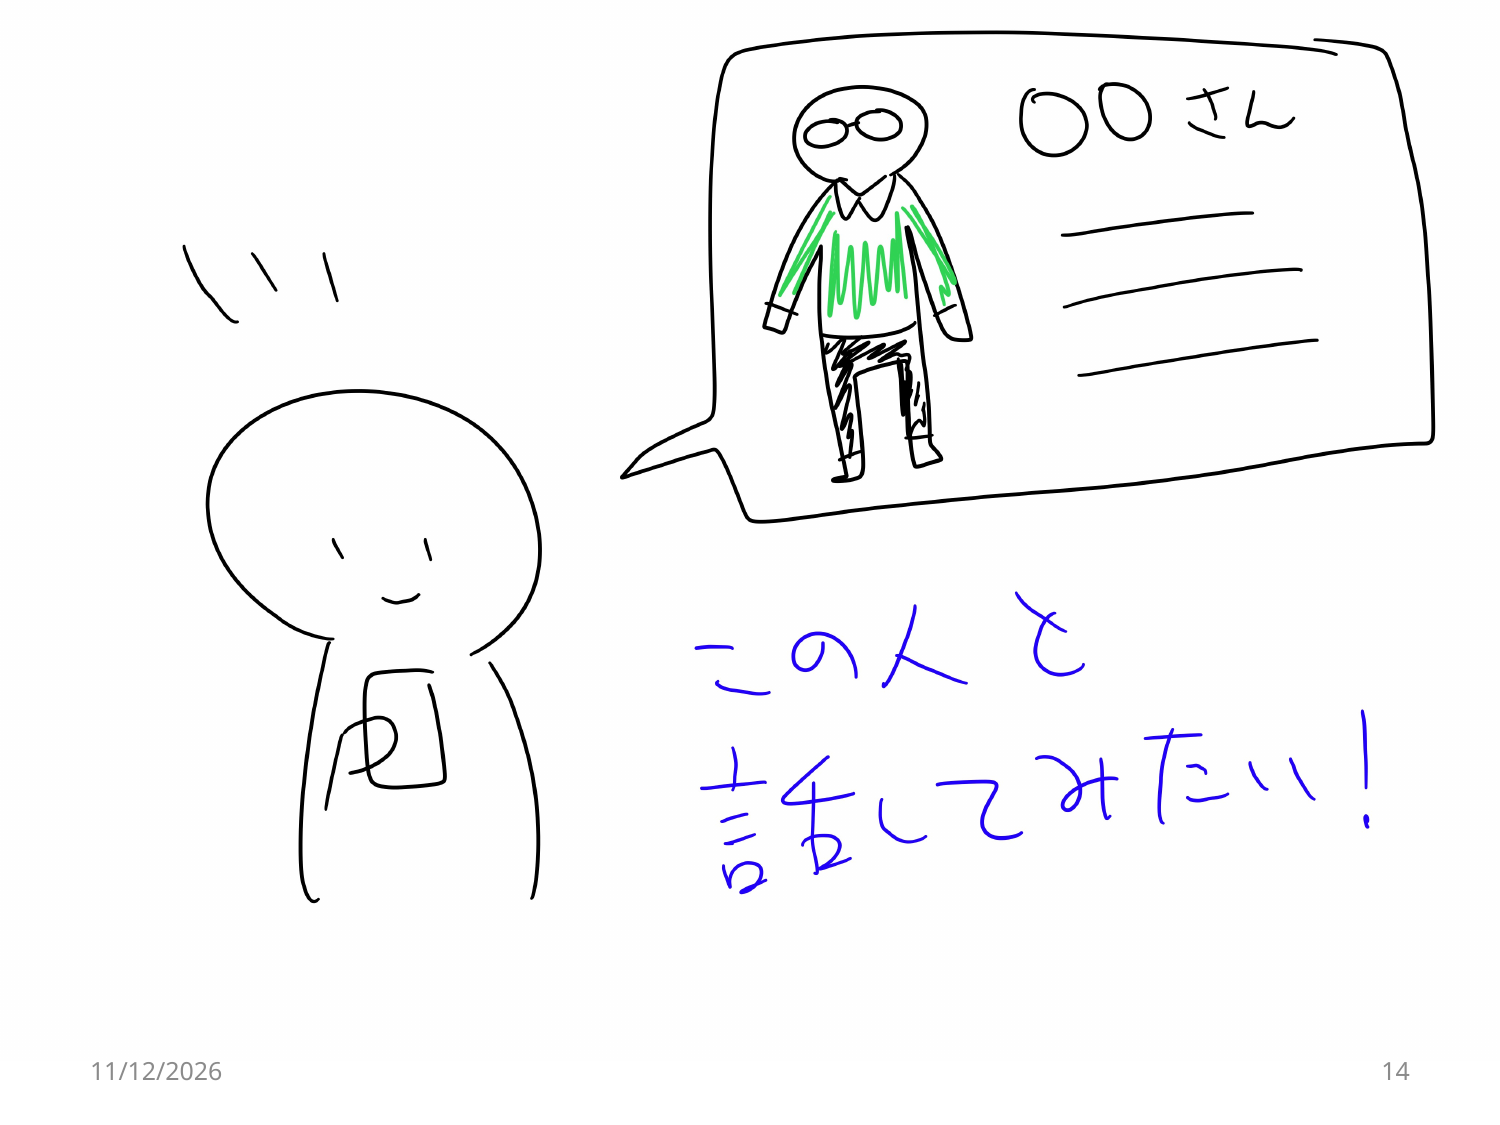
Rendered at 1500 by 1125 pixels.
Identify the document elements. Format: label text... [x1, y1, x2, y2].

picture [0, 0, 1500, 1061]
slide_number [75, 1068, 425, 1103]
slide_number 13 [1074, 1068, 1425, 1103]
